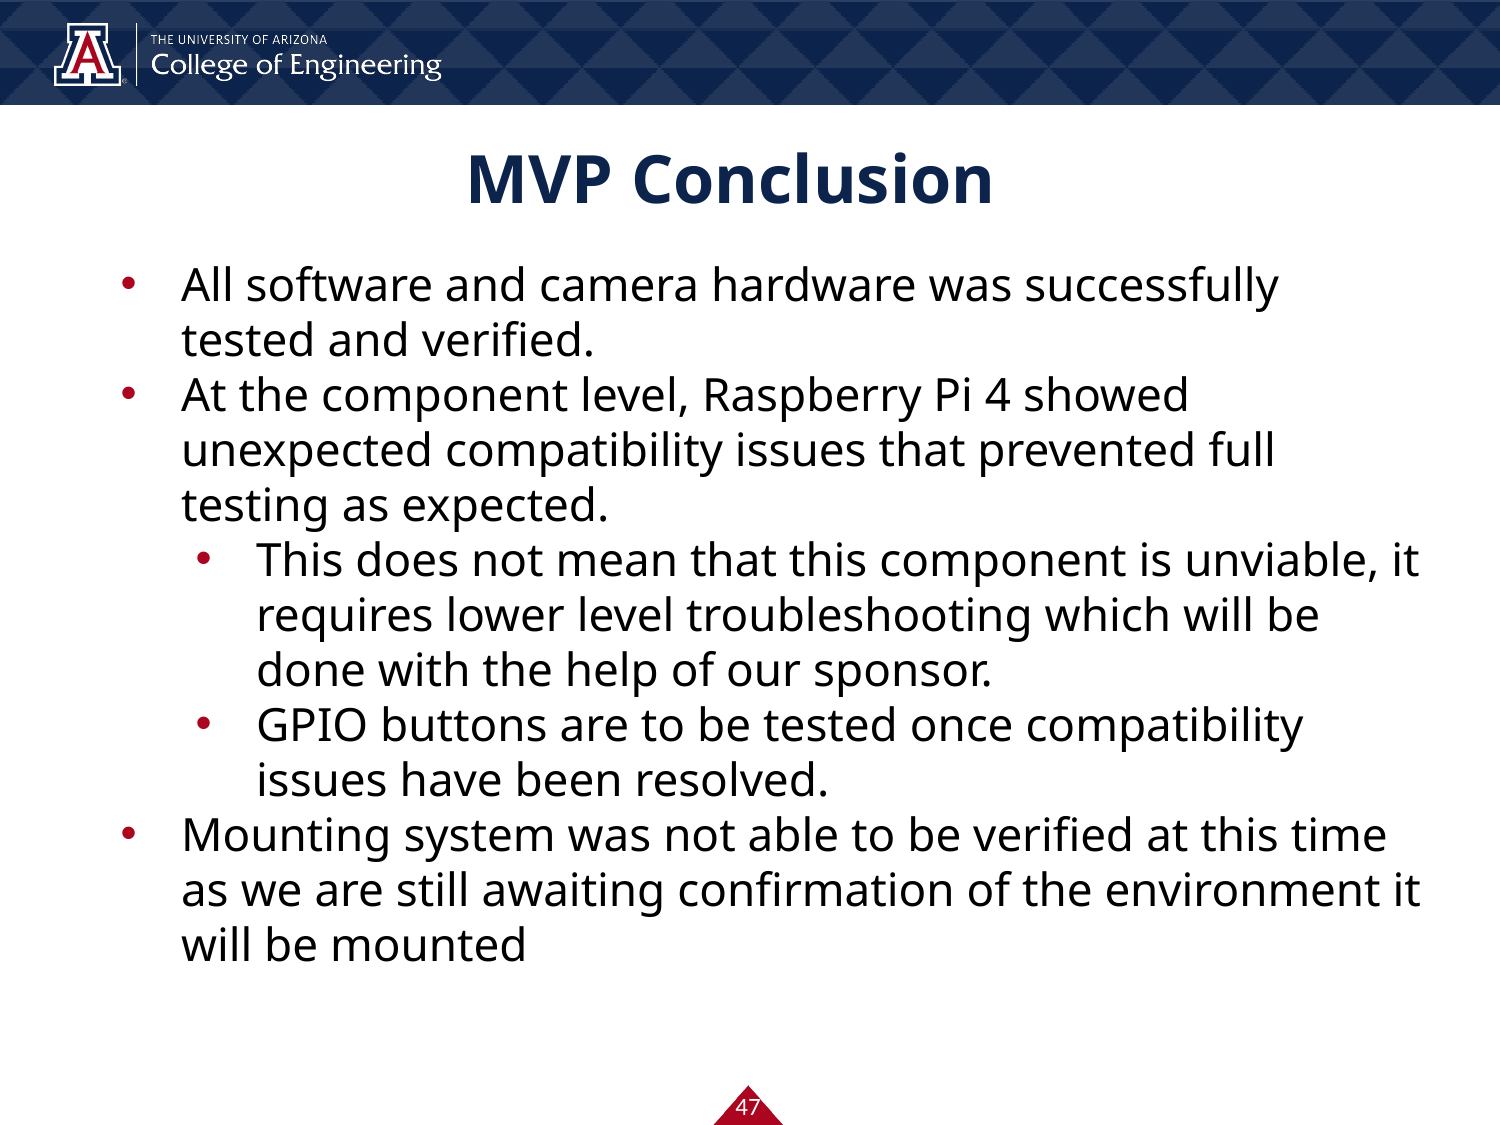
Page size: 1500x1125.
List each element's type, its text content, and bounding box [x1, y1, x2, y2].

picture [54, 23, 442, 86]
title MVP Conclusion [90, 101, 1441, 247]
list All software and camera hardware was successfully tested and verified. At the component level, Raspberry Pi 4 showed unexpected compatibility issues that prevented full testing as expected. This does not mean that this component is unviable, it requires lower level troubleshooting which will be done with the help of our sponsor. GPIO buttons are to be tested once compatibility issues have been resolved. Mounting system was not able to be verified at this time as we are still awaiting confirmation of the environment it will be mounted [90, 247, 1441, 1073]
slide_number ‹#› [715, 1075, 781, 1125]
